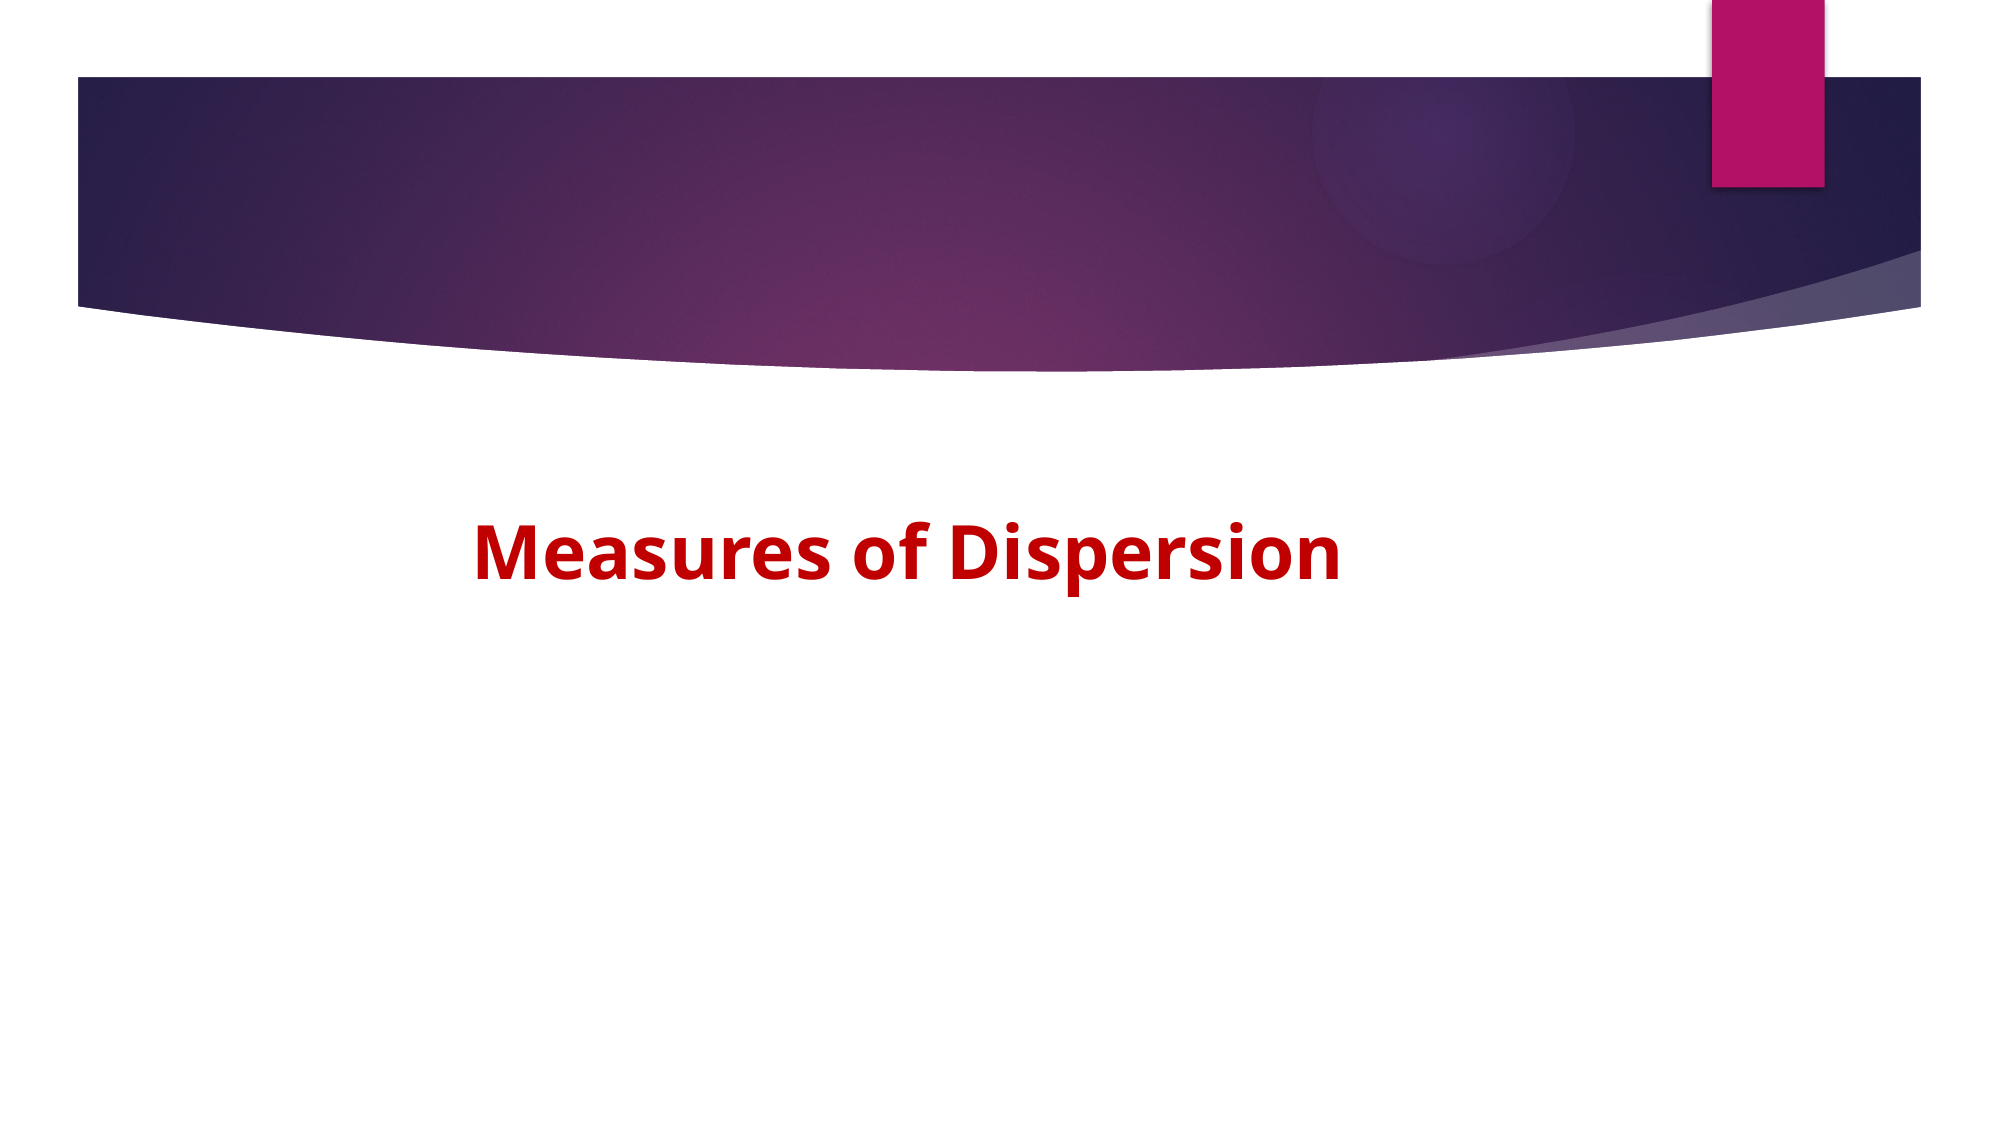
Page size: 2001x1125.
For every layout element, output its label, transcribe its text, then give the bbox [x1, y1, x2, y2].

title Measures of Dispersion [189, 460, 1627, 640]
